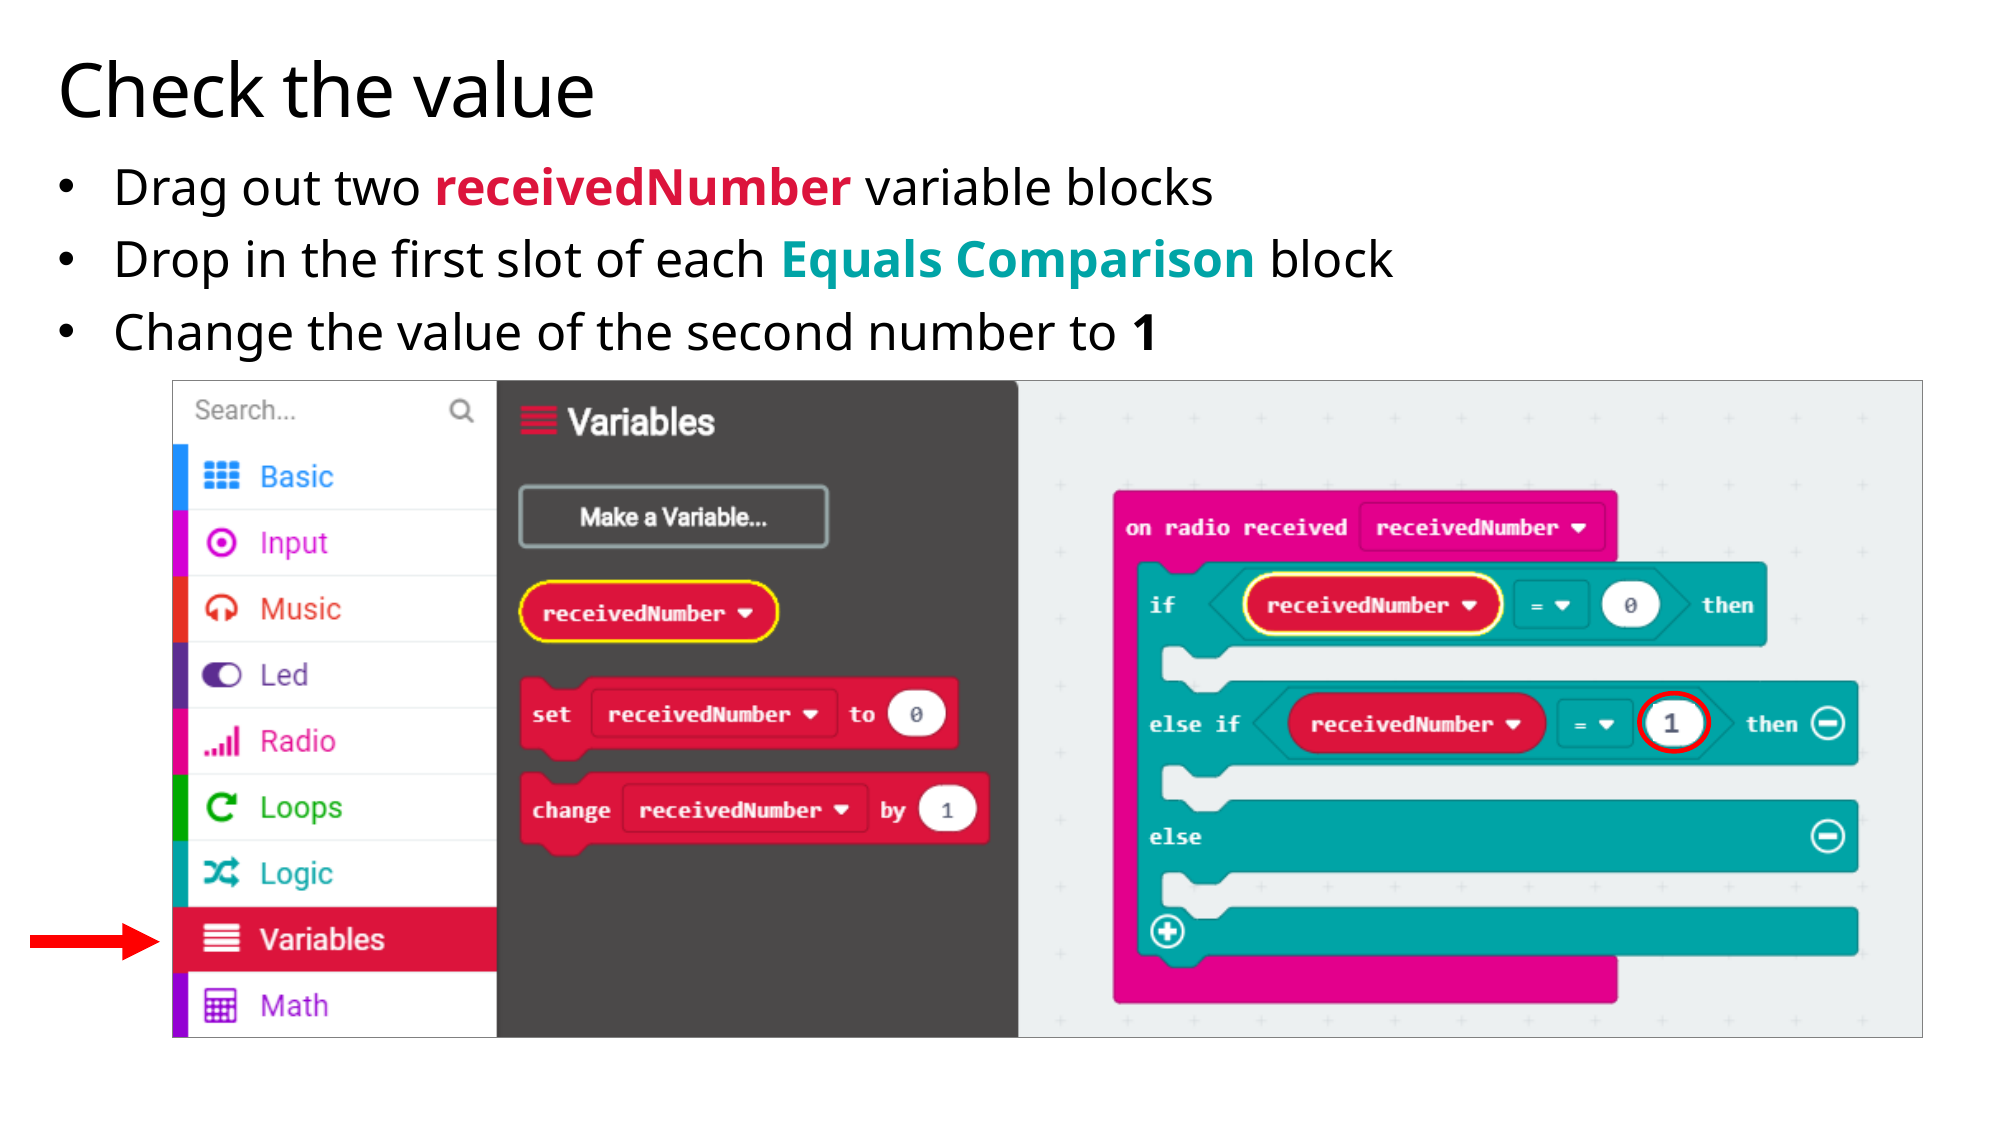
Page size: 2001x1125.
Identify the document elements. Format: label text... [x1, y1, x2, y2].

text_box Drag out two receivedNumber variable blocks Drop in the first slot of each Equals Comparison block Change the value of the second number to 1 [57, 155, 1543, 361]
picture [172, 380, 1923, 1038]
title Check the value [57, 42, 1411, 134]
